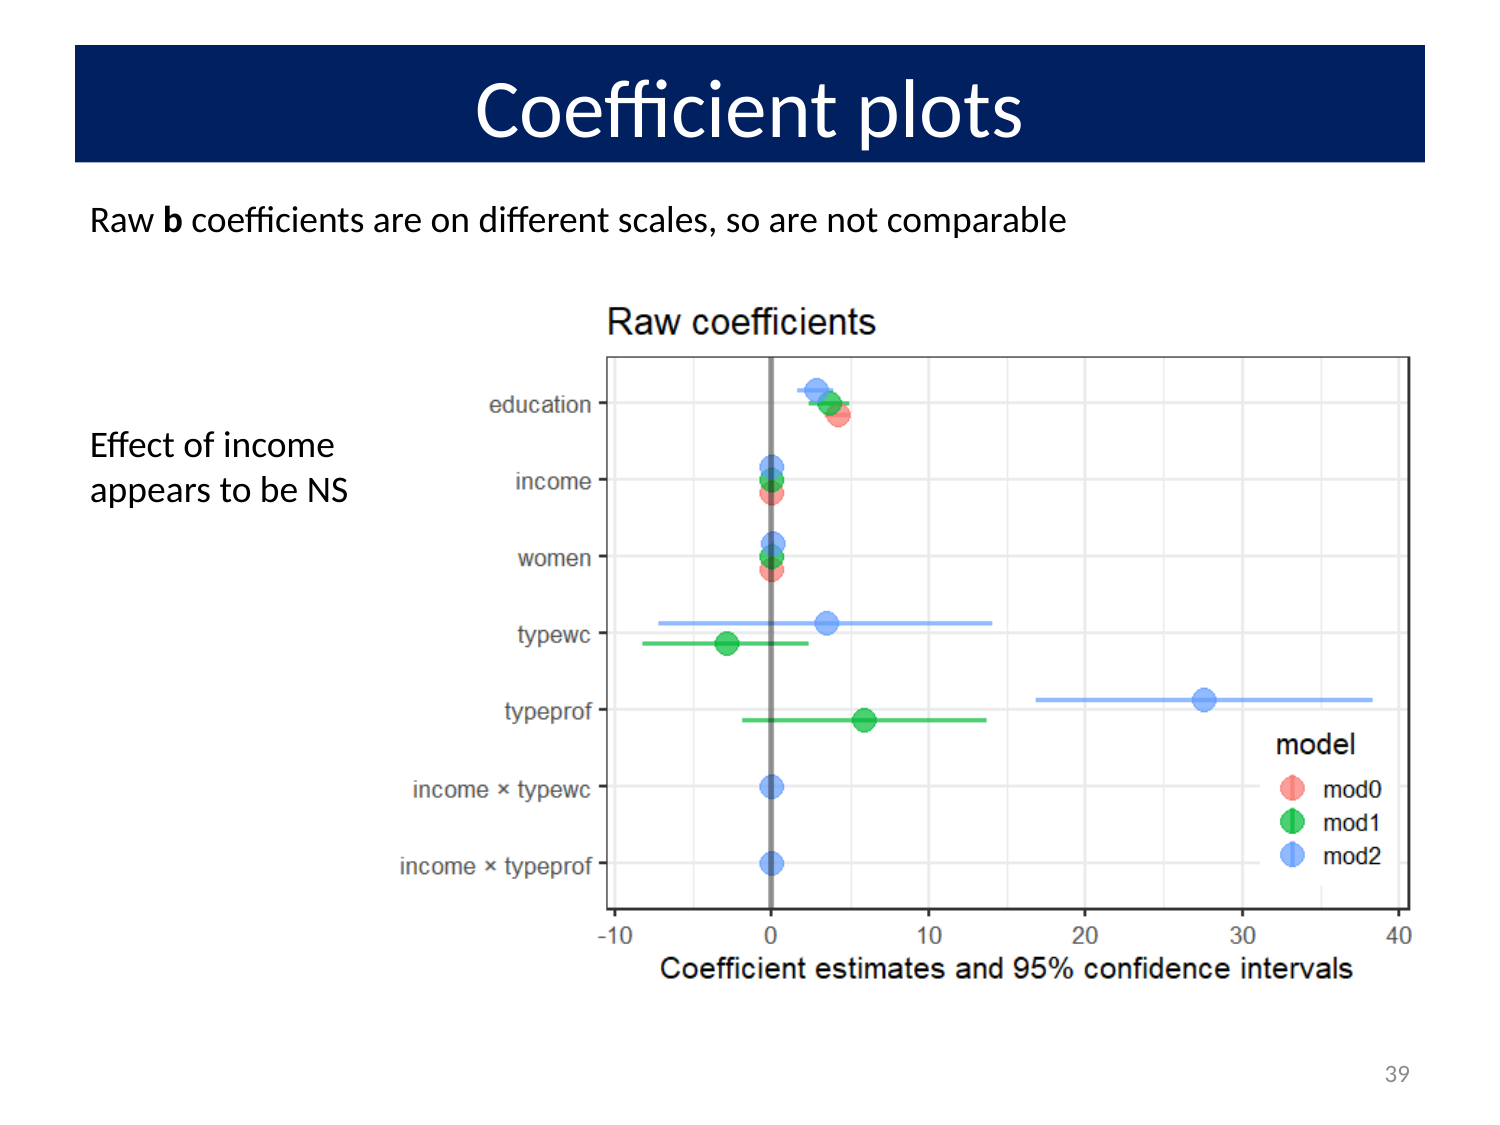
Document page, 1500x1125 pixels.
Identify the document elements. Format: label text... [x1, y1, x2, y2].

slide_number 39 [1074, 1042, 1425, 1103]
text_box Effect of income appears to be NS [74, 412, 343, 518]
title Coefficient plots [75, 45, 1425, 163]
picture [348, 289, 1426, 999]
text_box Raw b coefficients are on different scales, so are not comparable [74, 187, 1425, 248]
